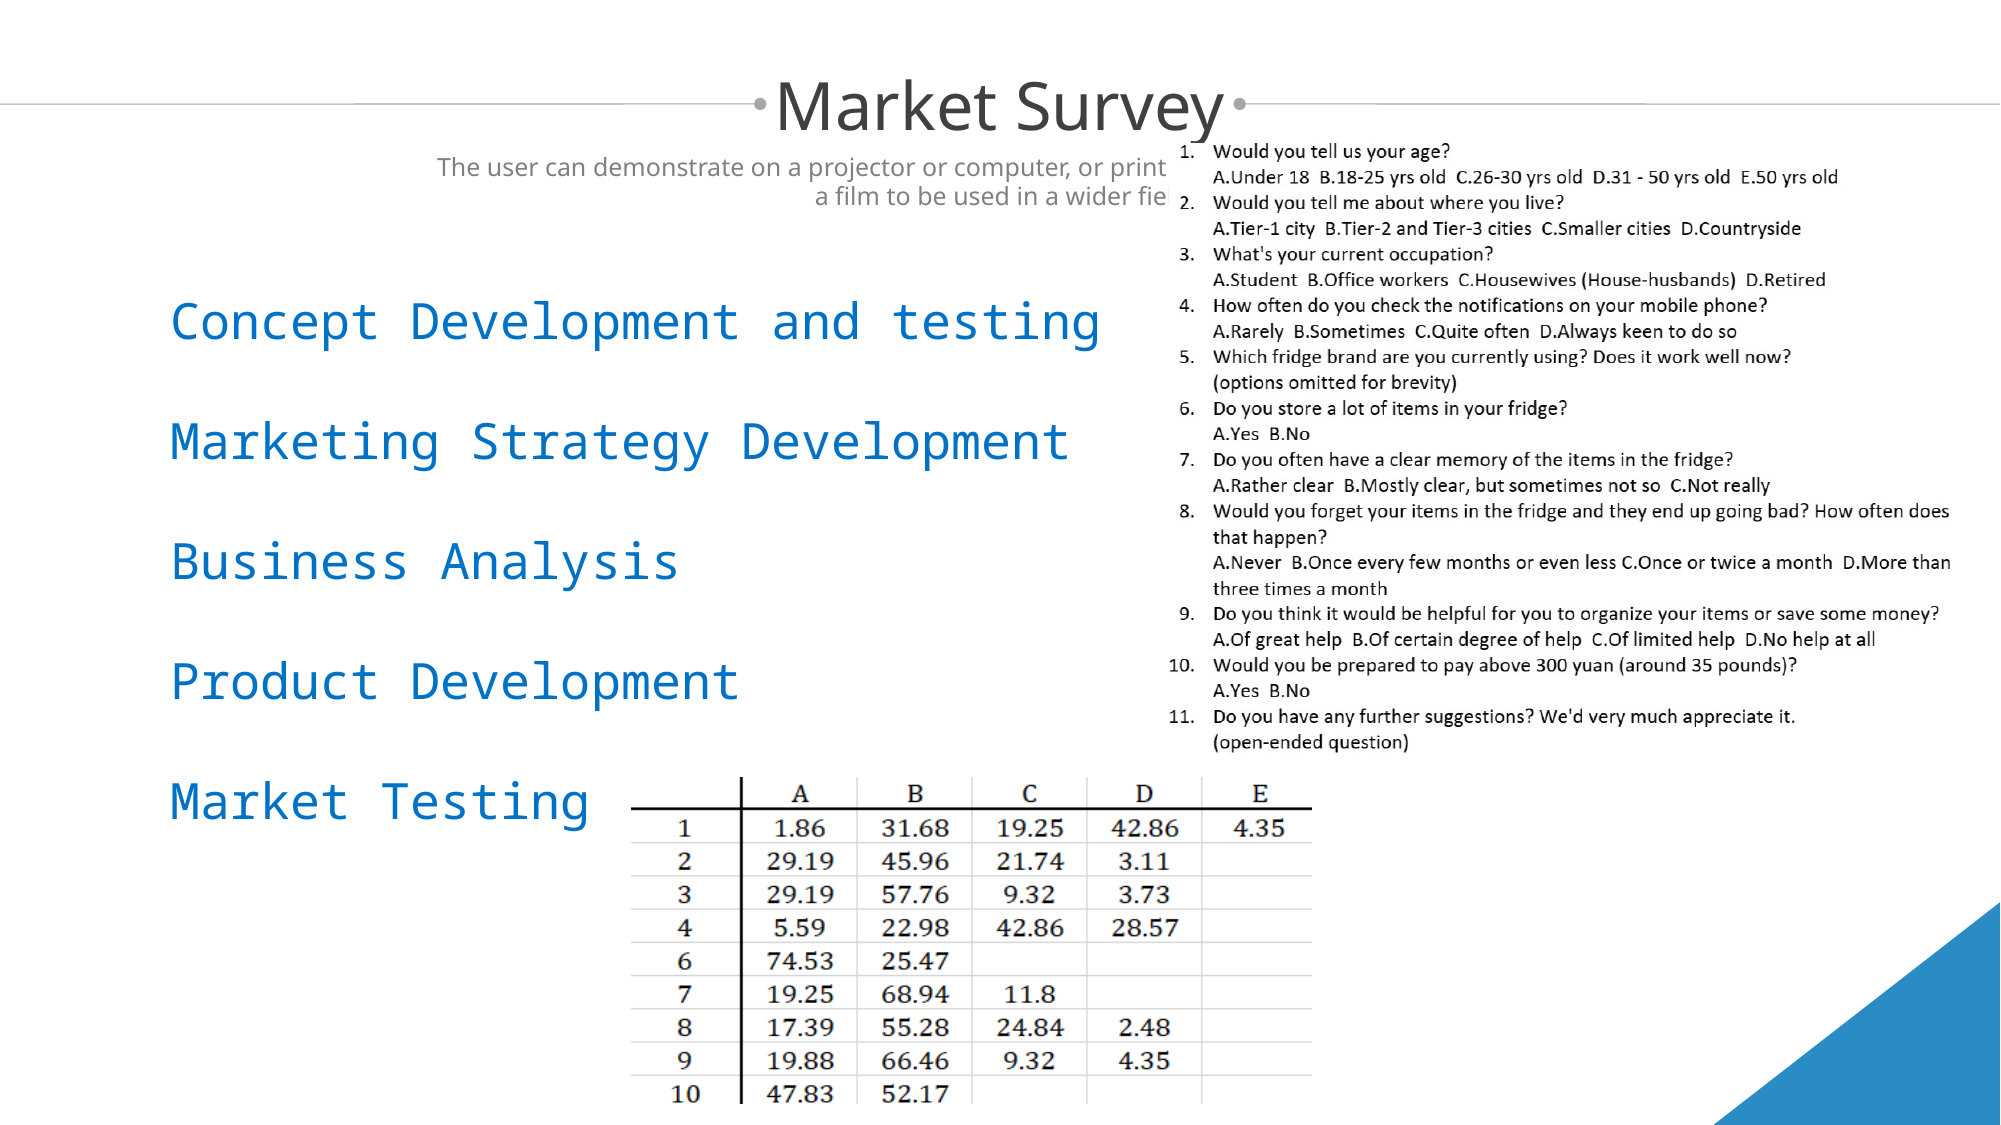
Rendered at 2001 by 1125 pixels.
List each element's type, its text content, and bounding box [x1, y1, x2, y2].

text_box Concept Development and testing Marketing Strategy Development Business Analysis Product Development Market Testing [156, 282, 1119, 837]
picture [631, 777, 1312, 1104]
picture [1169, 143, 1950, 753]
text_box Market Survey [760, 56, 1240, 143]
text_box The user can demonstrate on a projector or computer, or print the presentation and make it into a film to be used in a wider field [412, 143, 1169, 219]
text_box [1711, 900, 2000, 1125]
